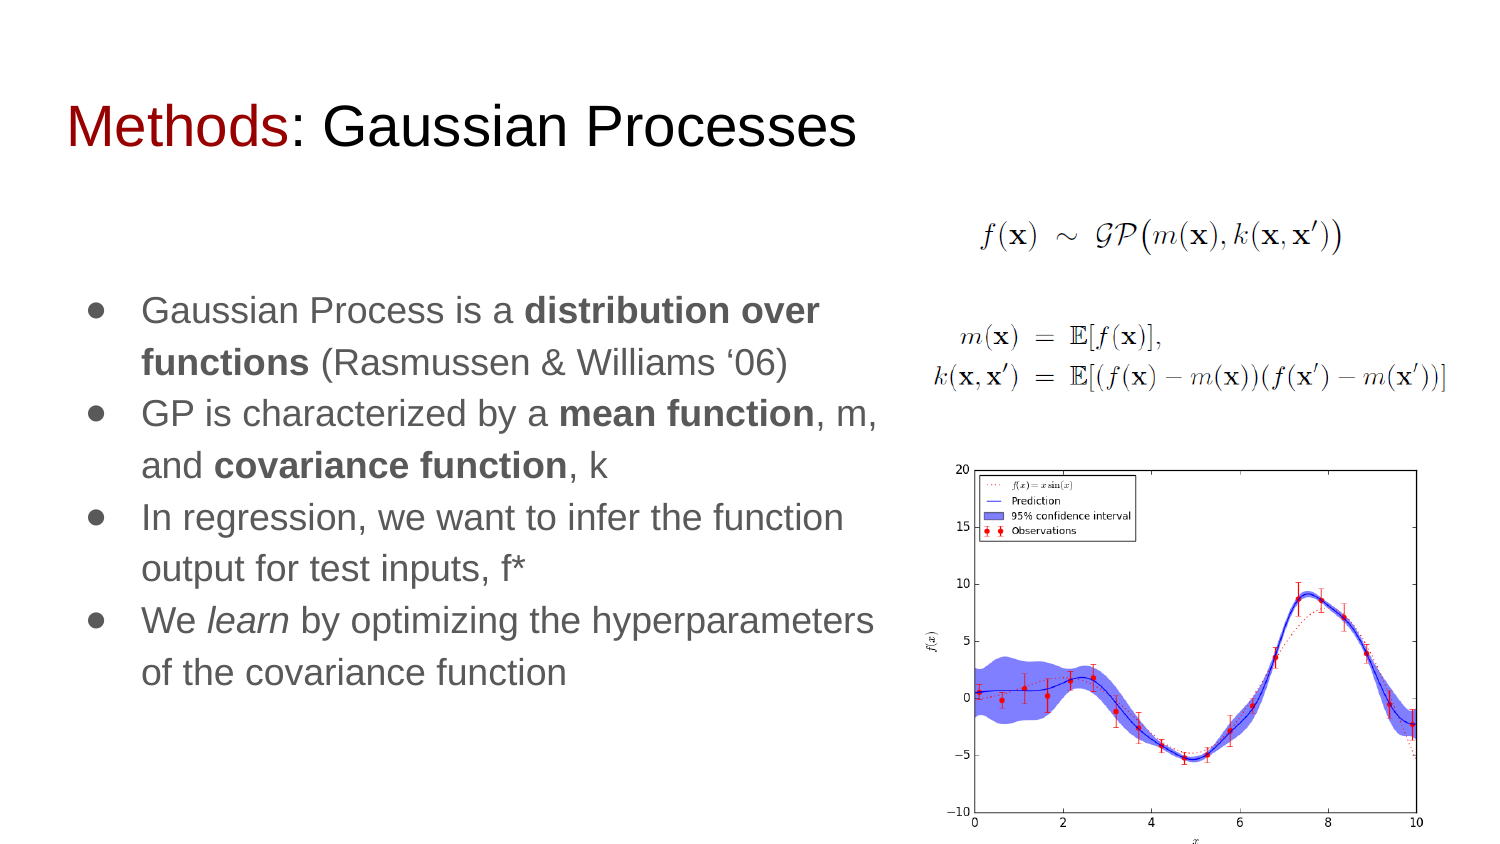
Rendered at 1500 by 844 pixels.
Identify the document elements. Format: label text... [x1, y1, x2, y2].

picture [903, 427, 1473, 844]
picture [927, 322, 1450, 399]
picture [974, 215, 1344, 265]
list Gaussian Process is a distribution over functions (Rasmussen & Williams ‘06) GP is characterized by a mean function, m, and covariance function, k In regression, we want to infer the function output for test inputs, f* We learn by optimizing the hyperparameters of the covariance function [51, 263, 899, 825]
title Methods: Gaussian Processes [51, 72, 1449, 167]
